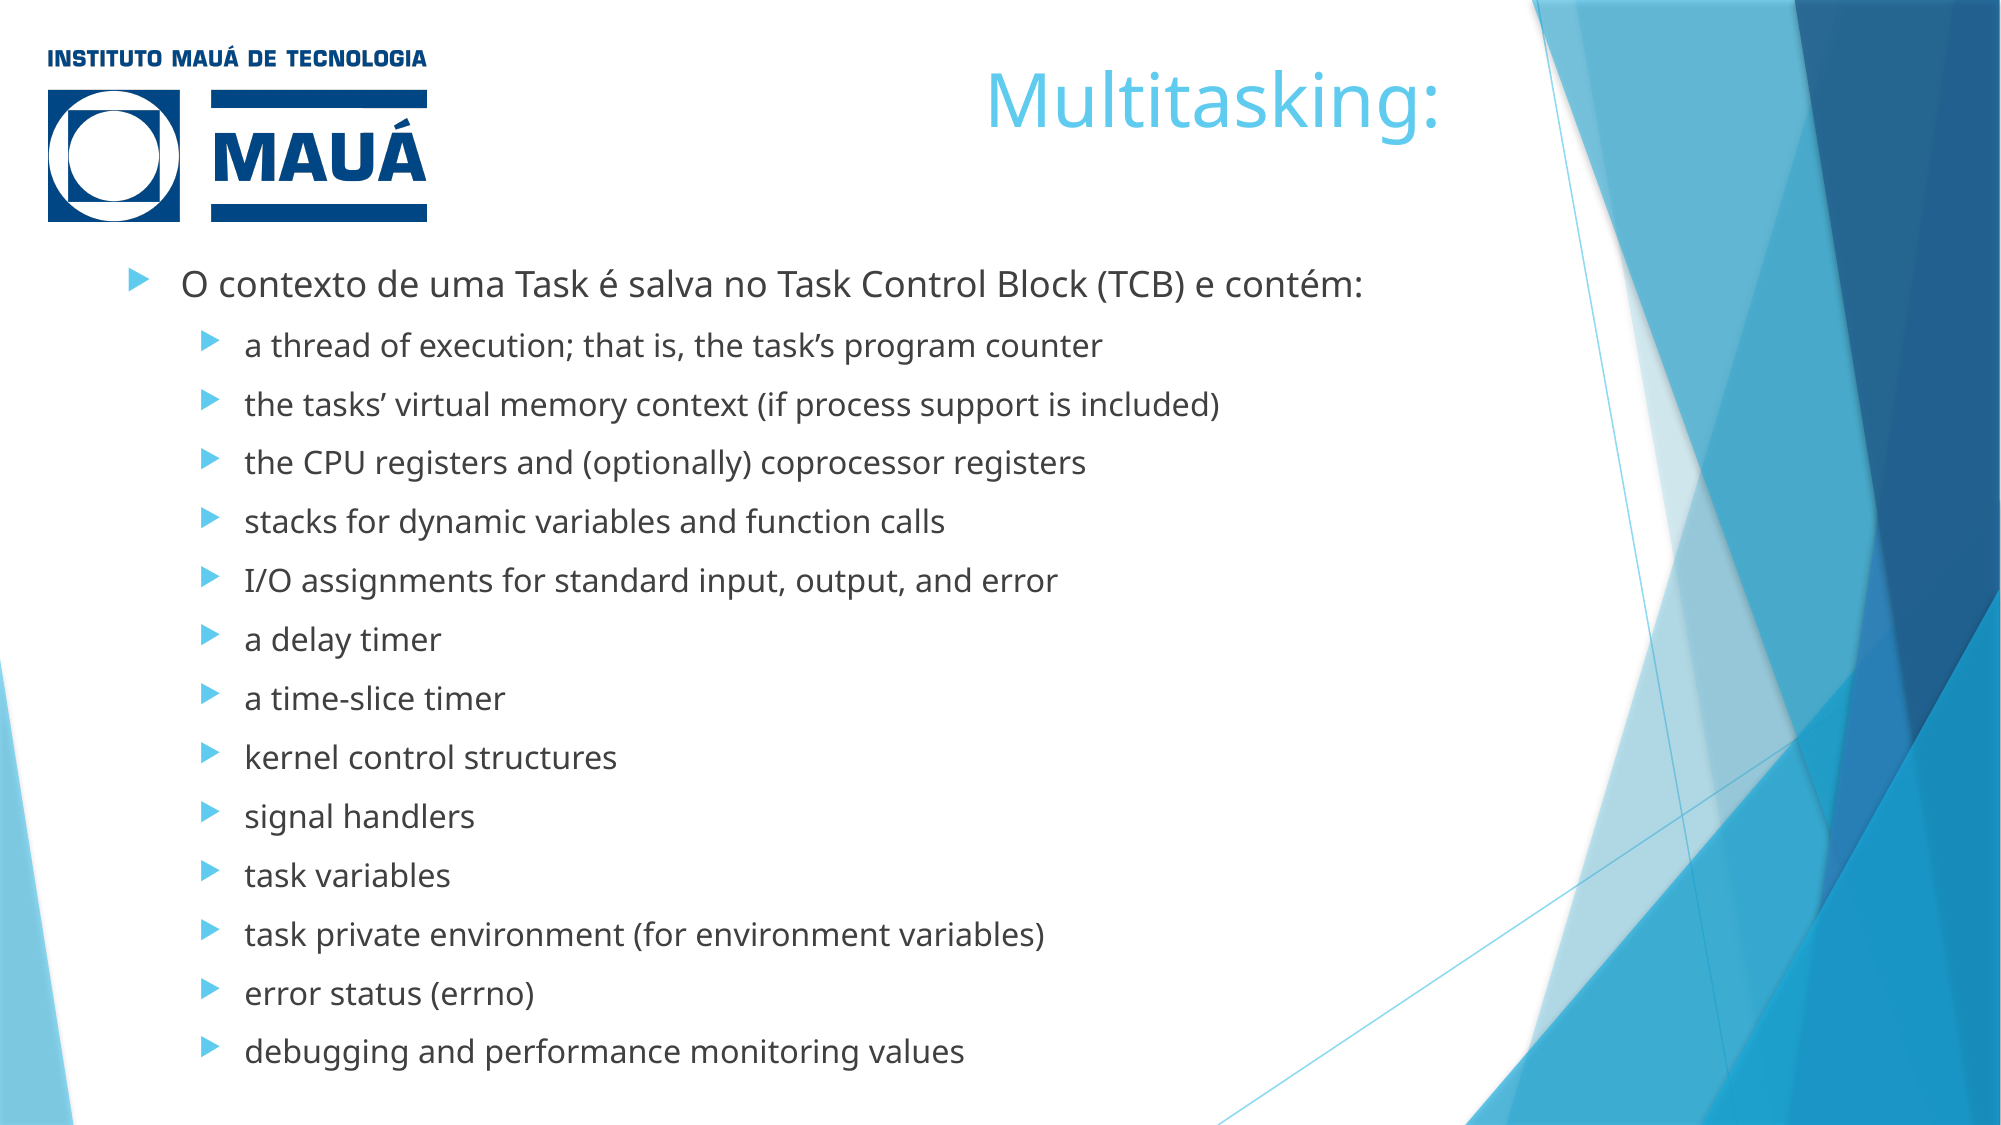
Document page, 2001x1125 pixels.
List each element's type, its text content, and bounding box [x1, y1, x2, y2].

picture [47, 44, 428, 223]
list O contexto de uma Task é salva no Task Control Block (TCB) e contém: a thread of execution; that is, the task’s program counter the tasks’ virtual memory context (if process support is included) the CPU registers and (optionally) coprocessor registers stacks for dynamic variables and function calls I/O assignments for standard input, output, and error a delay timer a time-slice timer kernel control structures signal handlers task variables task private environment (for environment variables) error status (errno) debugging and performance monitoring values [111, 253, 1522, 1085]
text_box Multitasking: [970, 45, 1518, 106]
